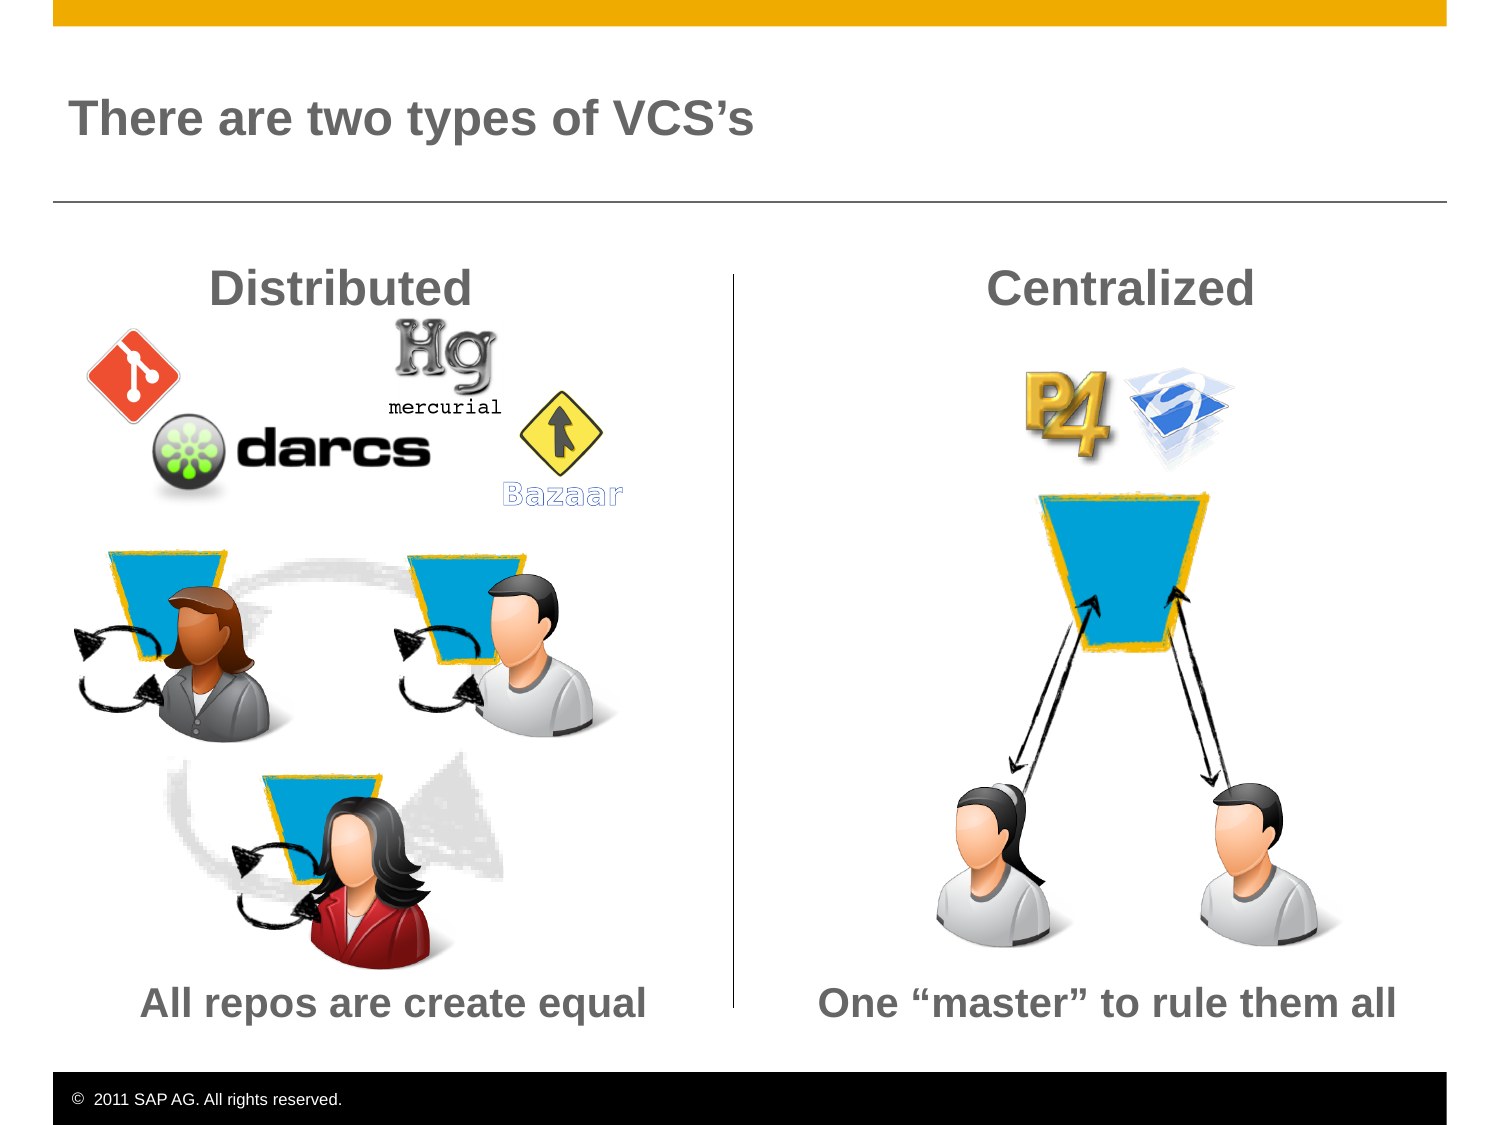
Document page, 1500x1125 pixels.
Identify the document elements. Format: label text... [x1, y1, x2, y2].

text_box All repos are create equal [53, 961, 734, 1055]
picture [942, 678, 1314, 717]
text_box [1020, 367, 1122, 468]
picture [1027, 488, 1215, 653]
text_box [142, 405, 445, 506]
list Distributed [193, 240, 592, 335]
text_box [920, 781, 1086, 948]
text_box [73, 314, 194, 437]
text_box [503, 390, 623, 506]
title There are two types of VCS’s [53, 53, 1447, 178]
text_box [508, 574, 629, 738]
text_box [385, 314, 504, 420]
text_box One “master” to rule them all [768, 961, 1447, 1055]
text_box [291, 916, 468, 961]
text_box [1123, 367, 1236, 472]
list Centralized [971, 240, 1279, 353]
picture [73, 546, 531, 930]
text_box [1189, 782, 1353, 947]
